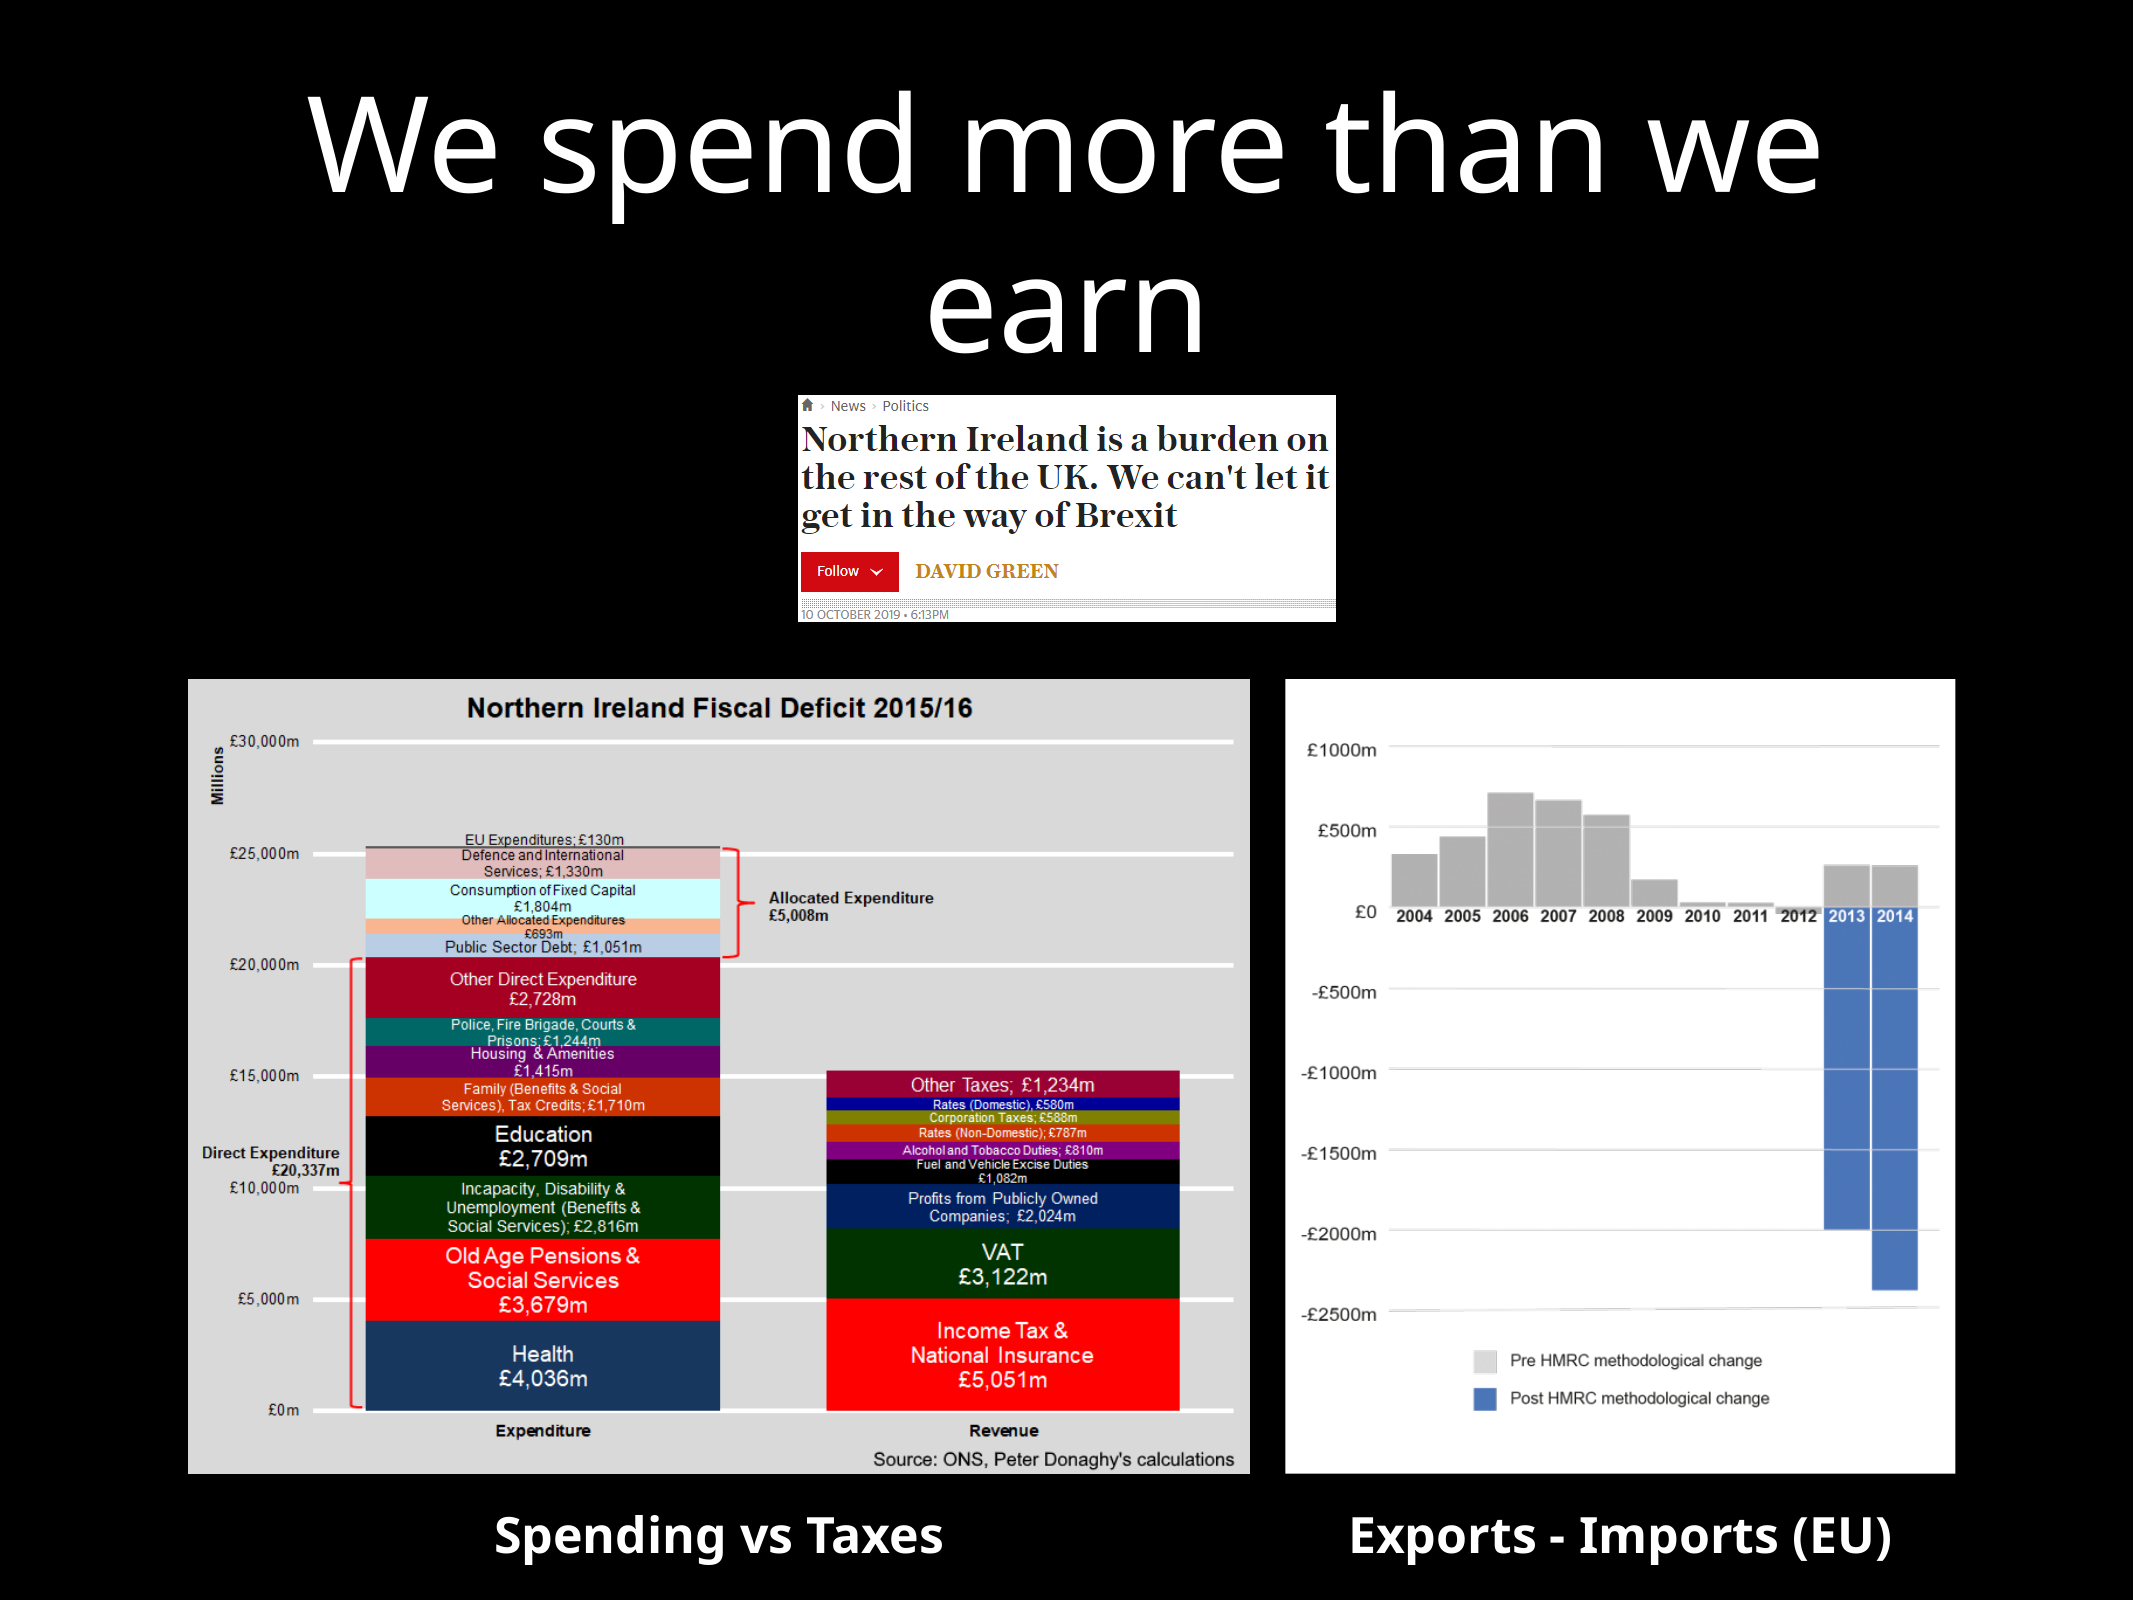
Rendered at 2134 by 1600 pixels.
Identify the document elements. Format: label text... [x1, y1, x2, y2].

picture [1300, 741, 1940, 1412]
text_box [1285, 679, 1956, 1474]
text_box Spending vs Taxes [485, 1495, 953, 1572]
title We spend more than we earn [155, 41, 1978, 397]
text_box Exports - Imports (EU) [1339, 1495, 1901, 1572]
picture [188, 678, 1250, 1474]
picture [797, 394, 1336, 622]
